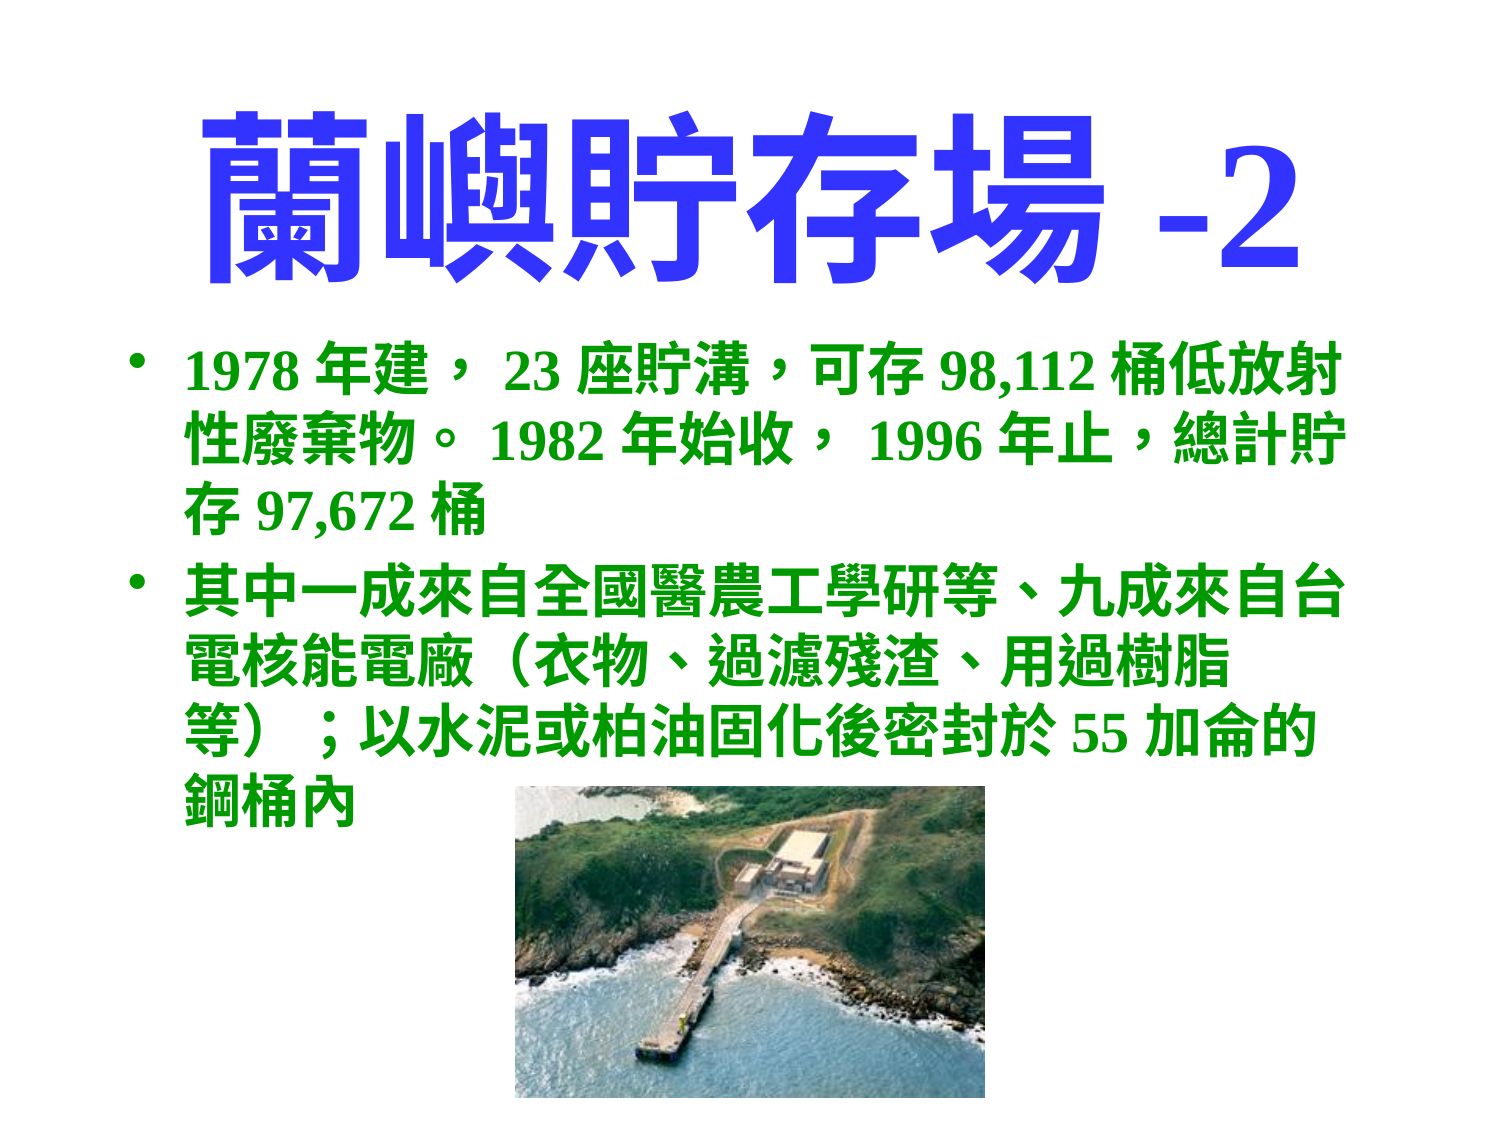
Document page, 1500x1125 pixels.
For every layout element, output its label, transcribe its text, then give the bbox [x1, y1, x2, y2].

list 1978年建，23座貯溝，可存98,112桶低放射性廢棄物。1982年始收，1996年止，總計貯存97,672桶 其中一成來自全國醫農工學研等、九成來自台電核能電廠（衣物、過濾殘渣、用過樹脂等）；以水泥或柏油固化後密封於55加侖的鋼桶內 [112, 324, 1388, 1000]
picture [515, 786, 985, 1099]
title 蘭嶼貯存場-2 [112, 99, 1388, 288]
